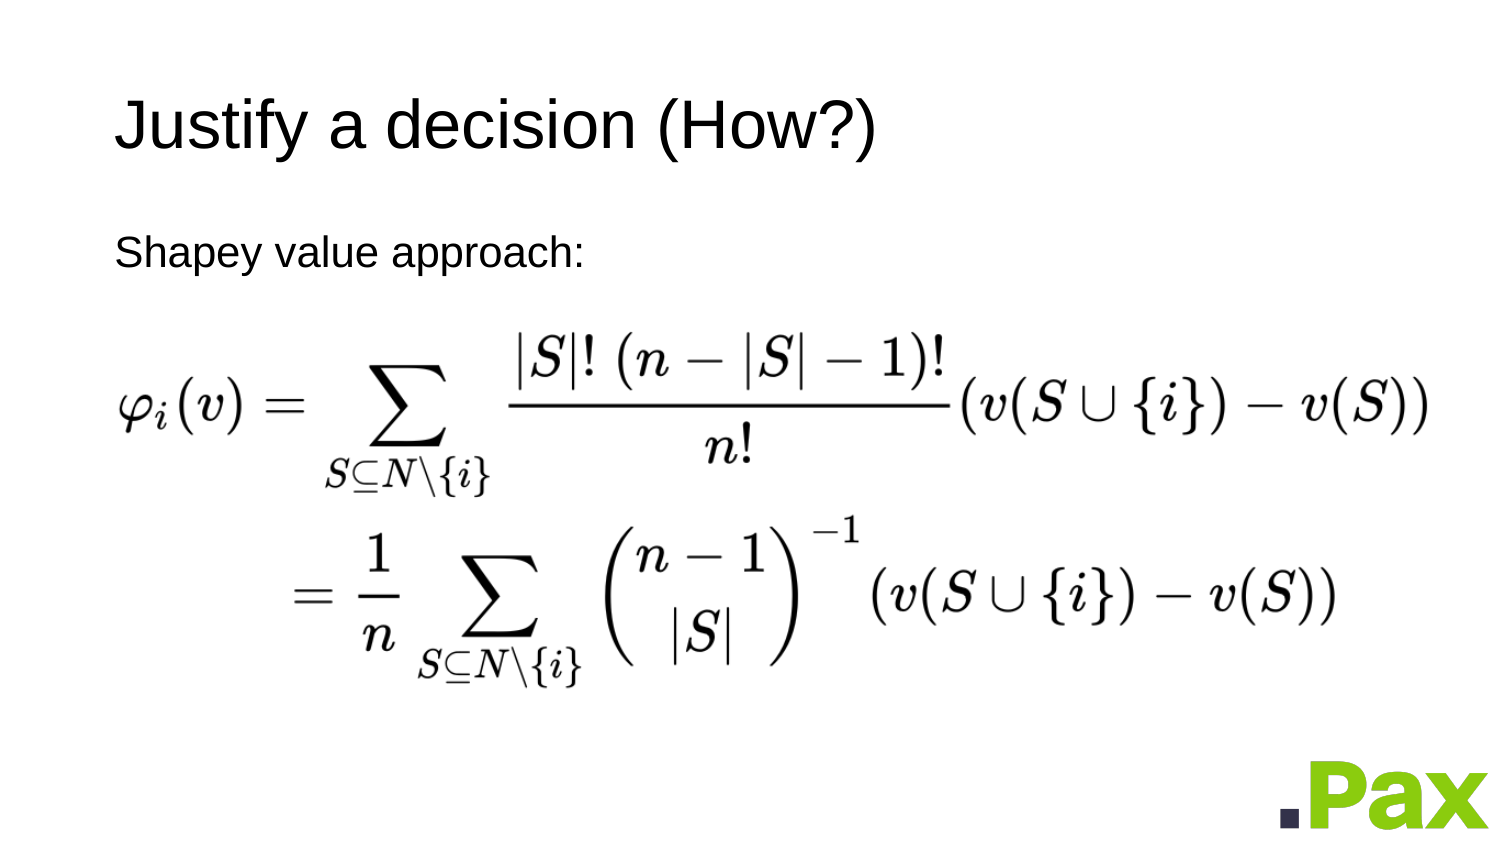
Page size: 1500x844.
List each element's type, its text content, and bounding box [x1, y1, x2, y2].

picture [110, 309, 1438, 695]
list Shapey value approach: [103, 224, 1397, 760]
picture [1277, 759, 1492, 832]
title Justify a decision (How?) [103, 44, 1397, 208]
